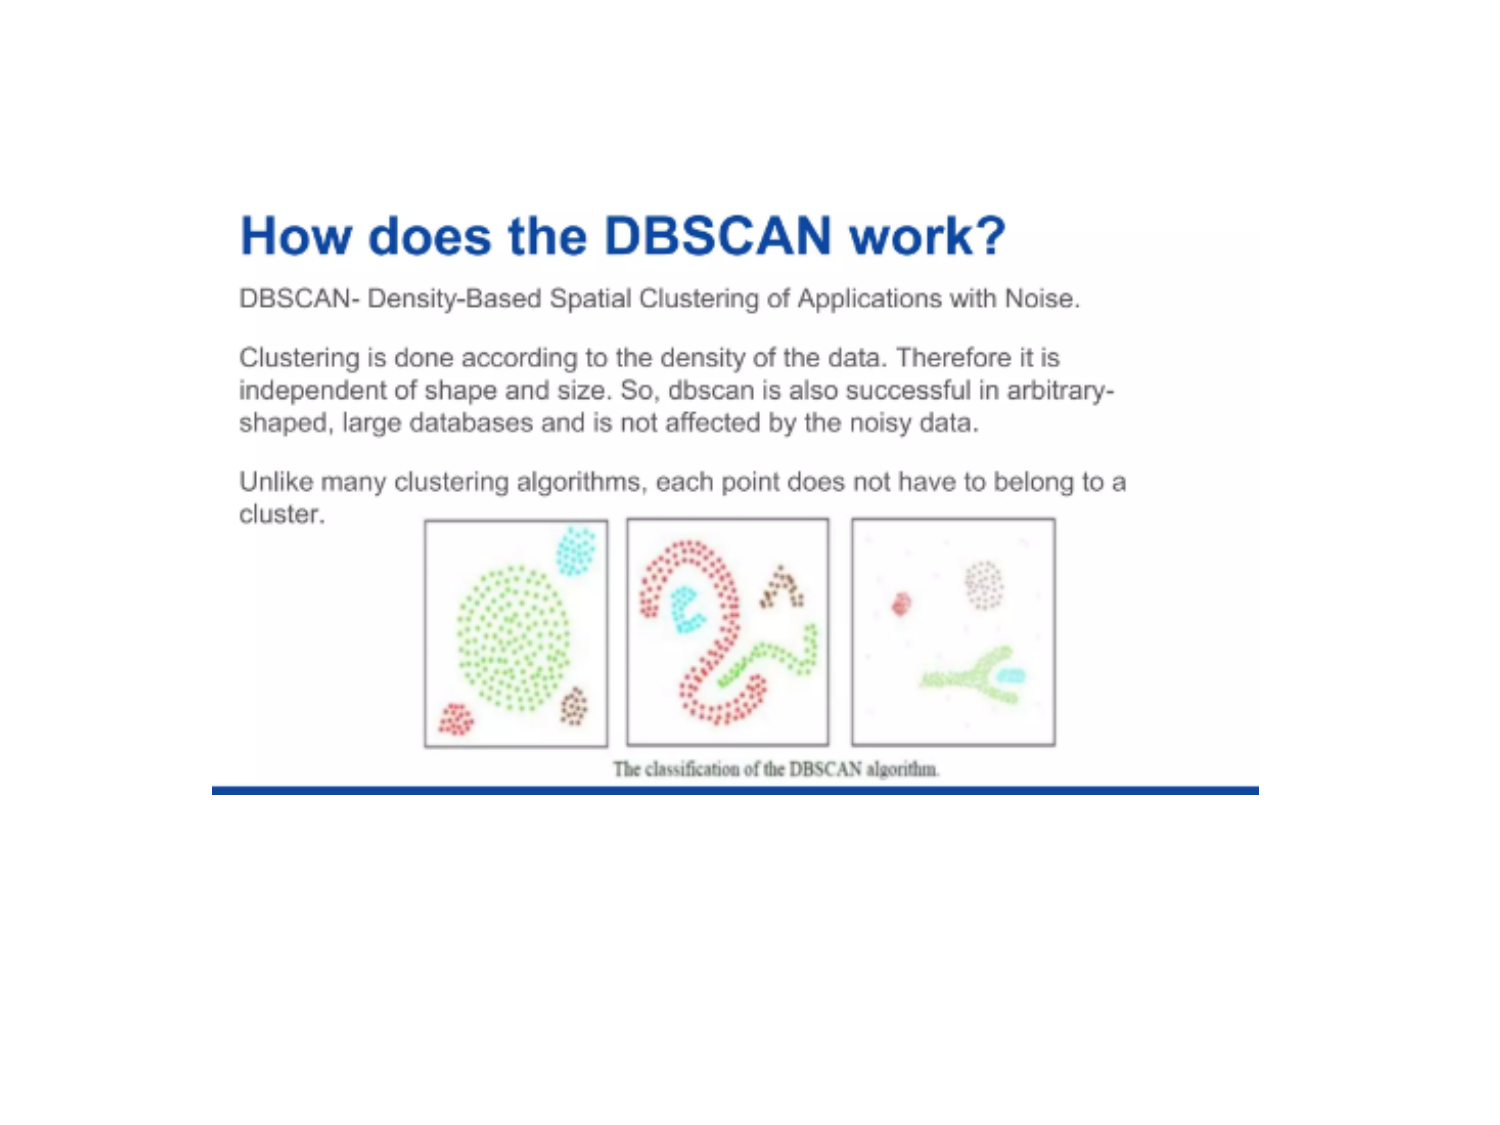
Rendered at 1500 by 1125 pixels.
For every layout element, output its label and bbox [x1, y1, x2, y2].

picture [212, 187, 1260, 795]
